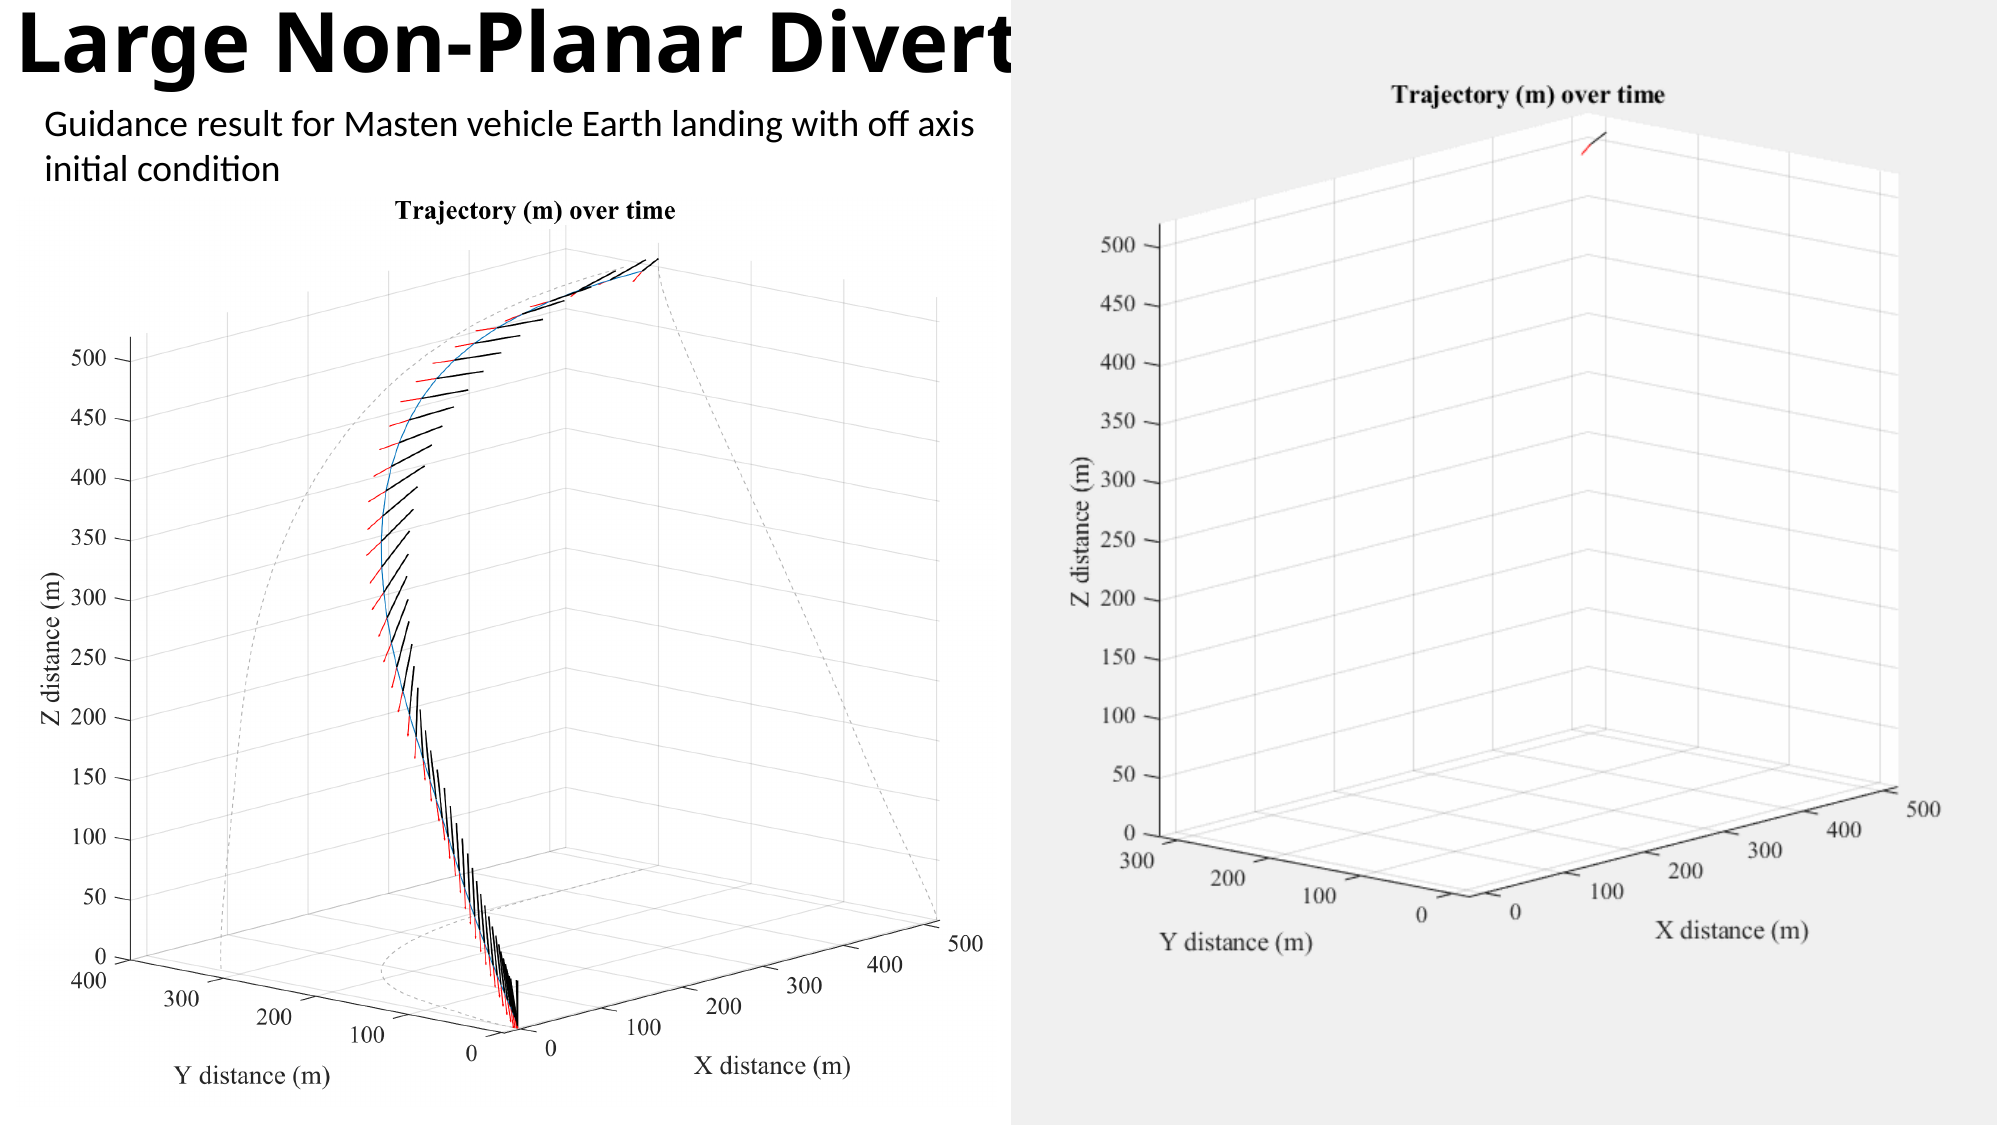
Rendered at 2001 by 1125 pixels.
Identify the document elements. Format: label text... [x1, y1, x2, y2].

picture [1011, 0, 1997, 1125]
text_box Guidance result for Masten vehicle Earth landing with off axis initial condition [29, 91, 1011, 196]
title Large Non-Planar Diverts [0, 0, 1011, 92]
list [16, 197, 997, 1107]
